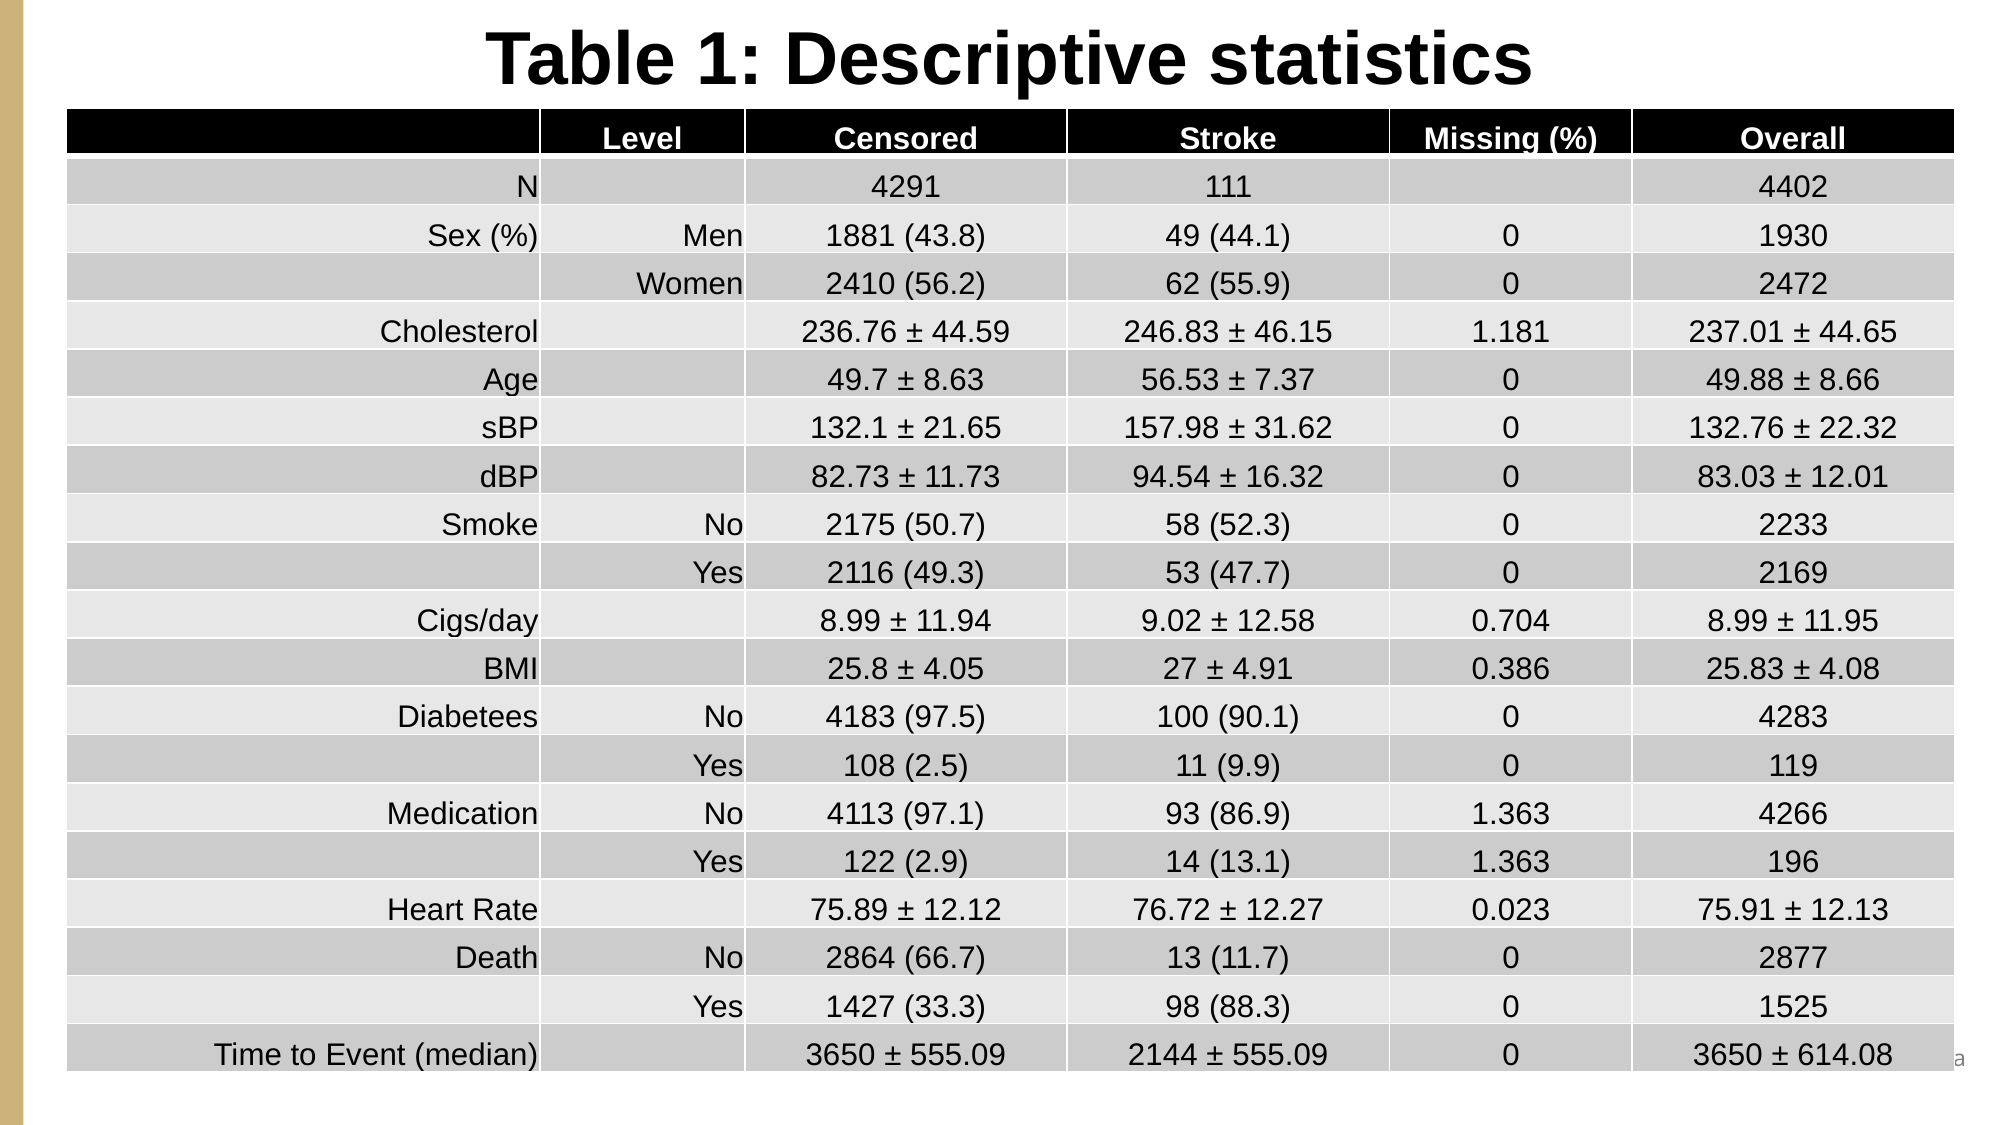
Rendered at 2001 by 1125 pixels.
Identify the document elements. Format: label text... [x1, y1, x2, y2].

text_box Table 1: Descriptive statistics [441, 1, 1579, 107]
table_header Level [541, 109, 744, 153]
table_cell 76.72 ± 12.27 [1068, 880, 1389, 926]
table_cell 2410 (56.2) [746, 253, 1066, 300]
table_cell 27 ± 4.91 [1068, 639, 1389, 685]
table_cell [541, 591, 744, 637]
table_cell [541, 639, 744, 685]
table_cell 49.7 ± 8.63 [746, 350, 1066, 396]
table_cell 75.89 ± 12.12 [746, 880, 1066, 926]
table_cell No [541, 928, 744, 975]
table_cell No [541, 784, 744, 830]
table_cell 1.363 [1390, 832, 1631, 878]
table_cell 9.02 ± 12.58 [1068, 591, 1389, 637]
table_cell [541, 446, 744, 493]
table_cell 0.023 [1390, 880, 1631, 926]
table_header Stroke [1068, 109, 1389, 153]
table_cell 236.76 ± 44.59 [746, 302, 1066, 348]
table_cell 82.73 ± 11.73 [746, 446, 1066, 493]
table_cell 0 [1390, 735, 1631, 782]
table_cell [541, 398, 744, 444]
table_cell 2864 (66.7) [746, 928, 1066, 975]
table_cell 0 [1390, 253, 1631, 300]
table_cell 53 (47.7) [1068, 543, 1389, 589]
table_header Censored [746, 109, 1066, 153]
table_cell sBP [67, 398, 539, 444]
table_cell Cigs/day [67, 591, 539, 637]
table_cell Men [541, 205, 744, 252]
table_cell 58 (52.3) [1068, 494, 1389, 541]
table_cell Cholesterol [67, 302, 539, 348]
table_cell 3650 ± 555.09 [746, 1024, 1066, 1071]
table_cell 0 [1390, 350, 1631, 396]
table_cell 196 [1633, 832, 1954, 878]
table_cell 1427 (33.3) [746, 976, 1066, 1023]
table_cell 2233 [1633, 494, 1954, 541]
table_cell 25.8 ± 4.05 [746, 639, 1066, 685]
table_cell 98 (88.3) [1068, 976, 1389, 1023]
table_cell 0 [1390, 398, 1631, 444]
table_header Overall [1633, 109, 1954, 153]
table_cell Age [67, 350, 539, 396]
table_cell 83.03 ± 12.01 [1633, 446, 1954, 493]
table_cell 1.363 [1390, 784, 1631, 830]
table_cell 132.1 ± 21.65 [746, 398, 1066, 444]
table_cell 157.98 ± 31.62 [1068, 398, 1389, 444]
table_cell 1930 [1633, 205, 1954, 252]
table_cell 8.99 ± 11.95 [1633, 591, 1954, 637]
table_cell Yes [541, 976, 744, 1023]
table_cell 0.386 [1390, 639, 1631, 685]
table_cell 25.83 ± 4.08 [1633, 639, 1954, 685]
table_cell 62 (55.9) [1068, 253, 1389, 300]
table_cell 11 (9.9) [1068, 735, 1389, 782]
table_cell Women [541, 253, 744, 300]
table_cell Sex (%) [67, 205, 539, 252]
table_cell 0 [1390, 205, 1631, 252]
table_cell 4113 (97.1) [746, 784, 1066, 830]
table_cell 75.91 ± 12.13 [1633, 880, 1954, 926]
table_cell 2169 [1633, 543, 1954, 589]
table_cell [541, 159, 744, 204]
table_cell Time to Event (median) [67, 1024, 539, 1071]
table_cell 56.53 ± 7.37 [1068, 350, 1389, 396]
table_cell 14 (13.1) [1068, 832, 1389, 878]
table_cell Medication [67, 784, 539, 830]
table_cell 0.704 [1390, 591, 1631, 637]
table_cell 122 (2.9) [746, 832, 1066, 878]
table_cell [541, 1024, 744, 1071]
table_cell 0 [1390, 446, 1631, 493]
table_cell BMI [67, 639, 539, 685]
table_cell [541, 350, 744, 396]
table_cell 246.83 ± 46.15 [1068, 302, 1389, 348]
table_cell 2144 ± 555.09 [1068, 1024, 1389, 1071]
table_cell Yes [541, 543, 744, 589]
table_cell 2877 [1633, 928, 1954, 975]
table_cell 1.181 [1390, 302, 1631, 348]
table_cell 2175 (50.7) [746, 494, 1066, 541]
table_cell dBP [67, 446, 539, 493]
table_cell 94.54 ± 16.32 [1068, 446, 1389, 493]
table_cell 132.76 ± 22.32 [1633, 398, 1954, 444]
table_cell Smoke [67, 494, 539, 541]
table_cell [67, 735, 539, 782]
table_cell 237.01 ± 44.65 [1633, 302, 1954, 348]
table_cell 2472 [1633, 253, 1954, 300]
table_cell 100 (90.1) [1068, 687, 1389, 734]
table_cell 4291 [746, 159, 1066, 204]
table_cell 49.88 ± 8.66 [1633, 350, 1954, 396]
table_cell [67, 253, 539, 300]
table_cell 0 [1390, 928, 1631, 975]
table_header Missing (%) [1390, 109, 1631, 153]
table_cell 13 (11.7) [1068, 928, 1389, 975]
table_cell 1525 [1633, 976, 1954, 1023]
table_cell Diabetees [67, 687, 539, 734]
table_header [67, 109, 539, 153]
table_cell [67, 543, 539, 589]
table_cell 4283 [1633, 687, 1954, 734]
table_cell 2116 (49.3) [746, 543, 1066, 589]
table_cell [541, 880, 744, 926]
table_cell 4183 (97.5) [746, 687, 1066, 734]
table_cell 0 [1390, 543, 1631, 589]
table_cell No [541, 687, 744, 734]
table_cell 8.99 ± 11.94 [746, 591, 1066, 637]
table_cell Heart Rate [67, 880, 539, 926]
table_cell 49 (44.1) [1068, 205, 1389, 252]
table_cell 0 [1390, 687, 1631, 734]
table_cell No [541, 494, 744, 541]
table_cell [1390, 159, 1631, 204]
table_cell N [67, 159, 539, 204]
table_cell 0 [1390, 1024, 1631, 1071]
table_cell 119 [1633, 735, 1954, 782]
table_cell [541, 302, 744, 348]
table_cell 93 (86.9) [1068, 784, 1389, 830]
table_cell Yes [541, 832, 744, 878]
table_cell 3650 ± 614.08 [1633, 1024, 1954, 1071]
table_cell 4402 [1633, 159, 1954, 204]
table_cell Yes [541, 735, 744, 782]
table_cell 0 [1390, 494, 1631, 541]
table_cell Death [67, 928, 539, 975]
table_cell 108 (2.5) [746, 735, 1066, 782]
table_cell 4266 [1633, 784, 1954, 830]
table_cell [67, 976, 539, 1023]
table_cell [67, 832, 539, 878]
table_cell 0 [1390, 976, 1631, 1023]
table_cell 1881 (43.8) [746, 205, 1066, 252]
table_cell 111 [1068, 159, 1389, 204]
